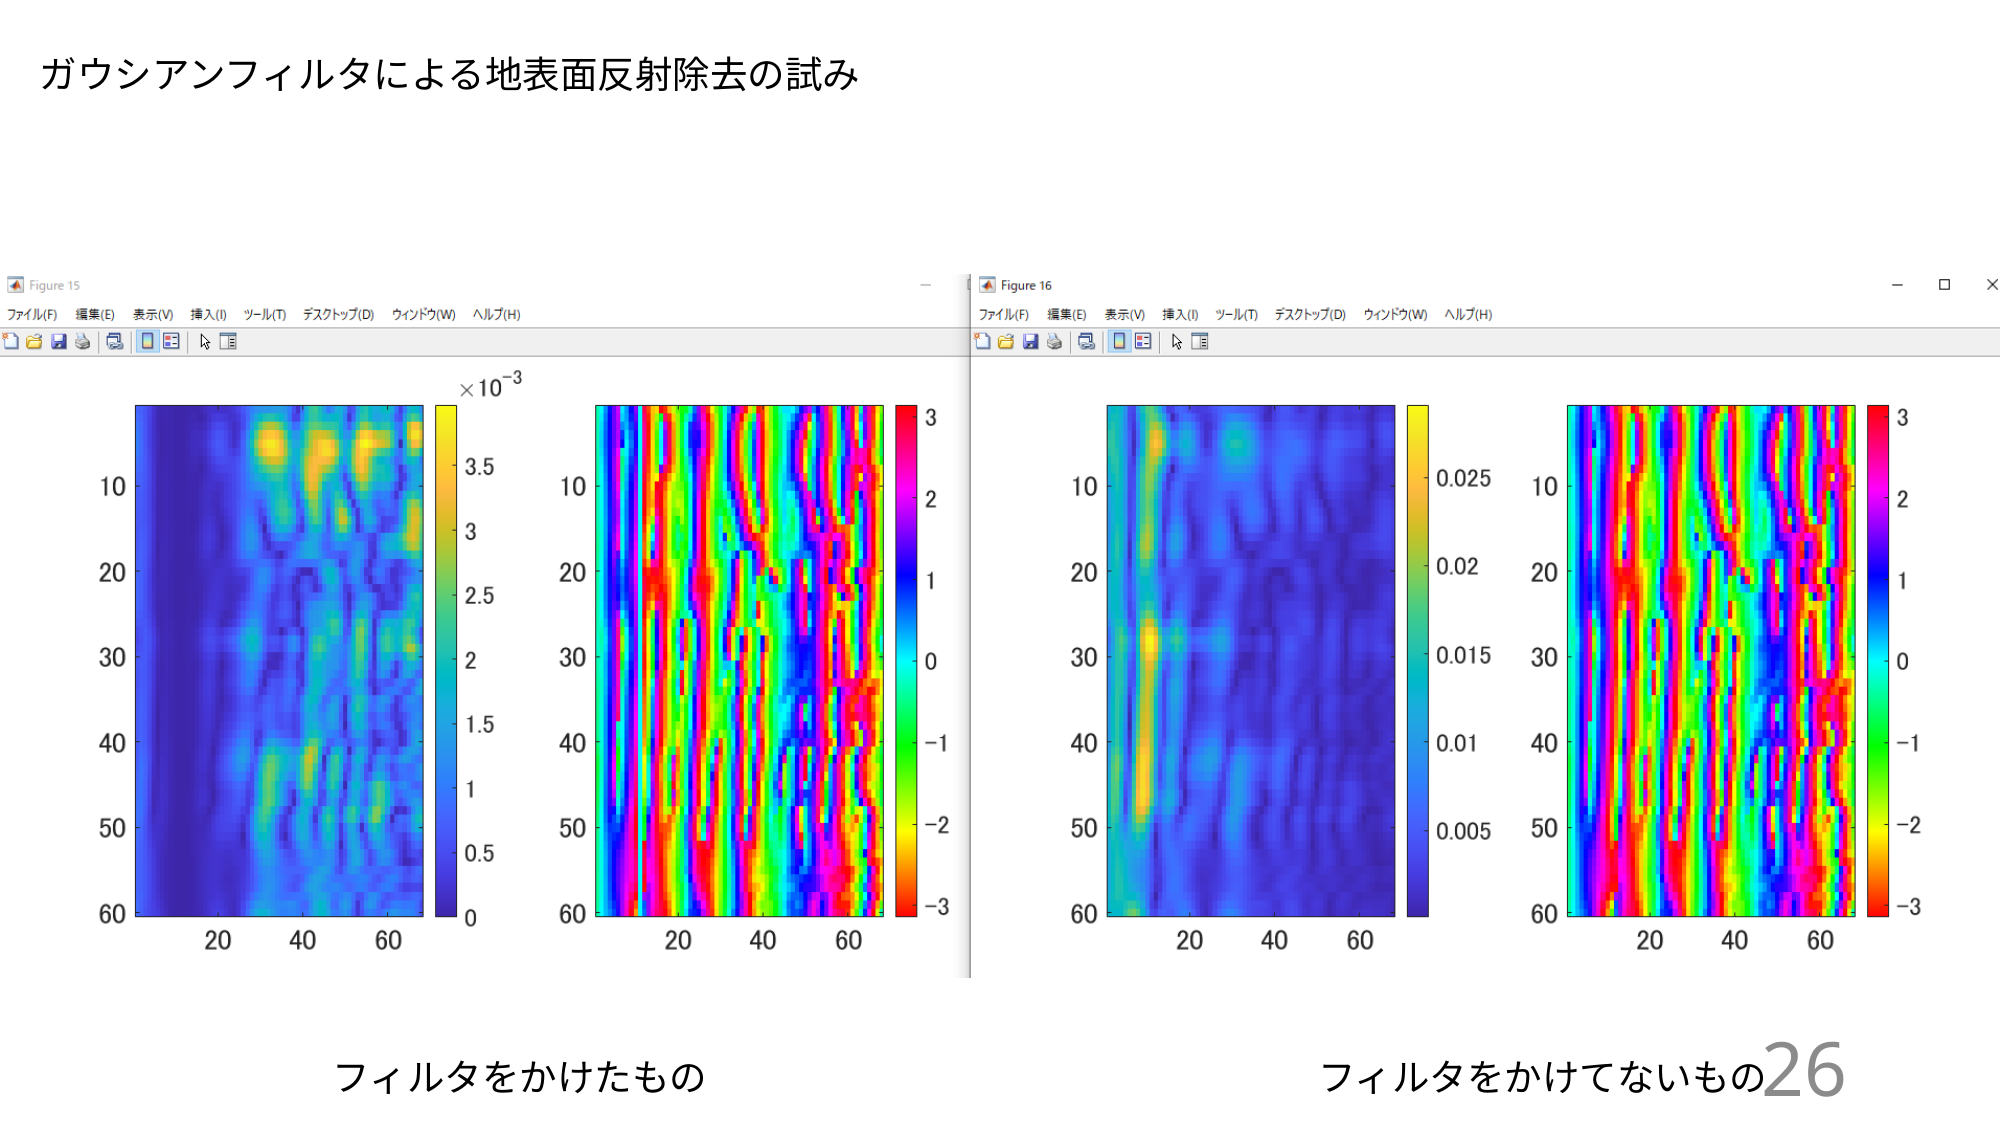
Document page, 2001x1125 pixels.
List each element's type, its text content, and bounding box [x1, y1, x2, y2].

text_box フィルタをかけたもの [318, 1046, 737, 1107]
text_box ガウシアンフィルタによる地表面反射除去の試み [24, 43, 1375, 103]
slide_number 26 [1412, 1042, 1863, 1103]
text_box フィルタをかけてないもの [1303, 1046, 1819, 1107]
picture [0, 274, 2000, 978]
